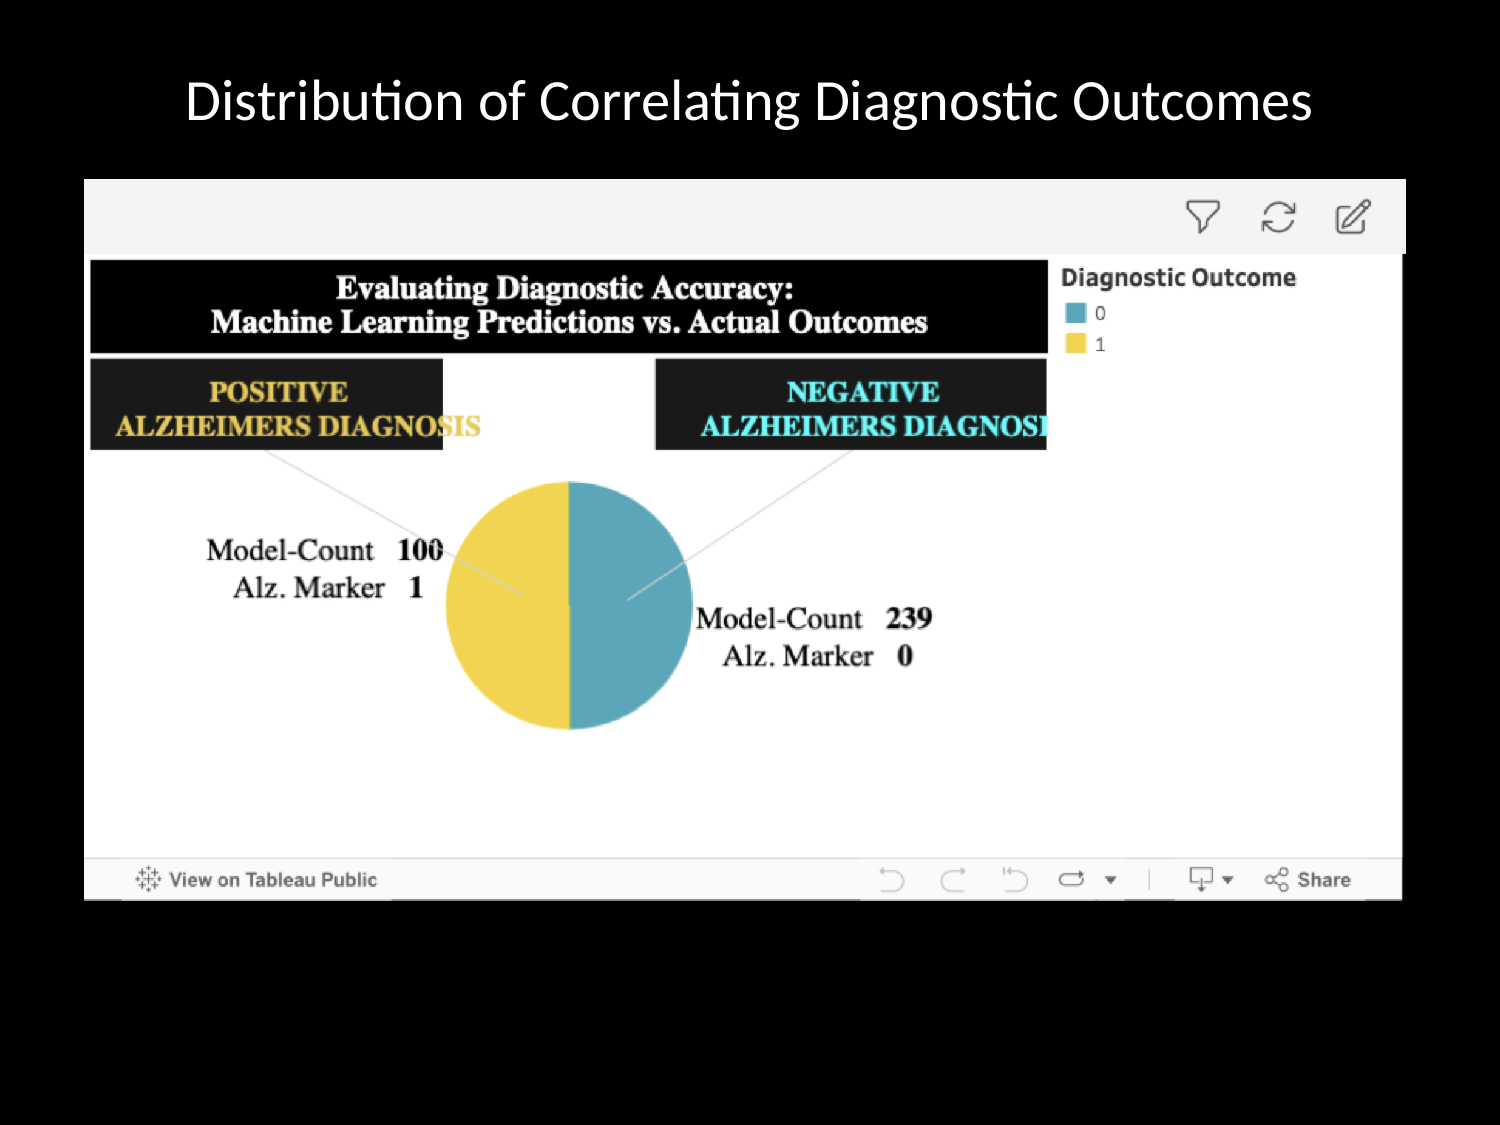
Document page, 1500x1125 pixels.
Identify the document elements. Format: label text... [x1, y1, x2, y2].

title Distribution of Correlating Diagnostic Outcomes [75, 45, 1425, 149]
picture [84, 179, 1406, 902]
